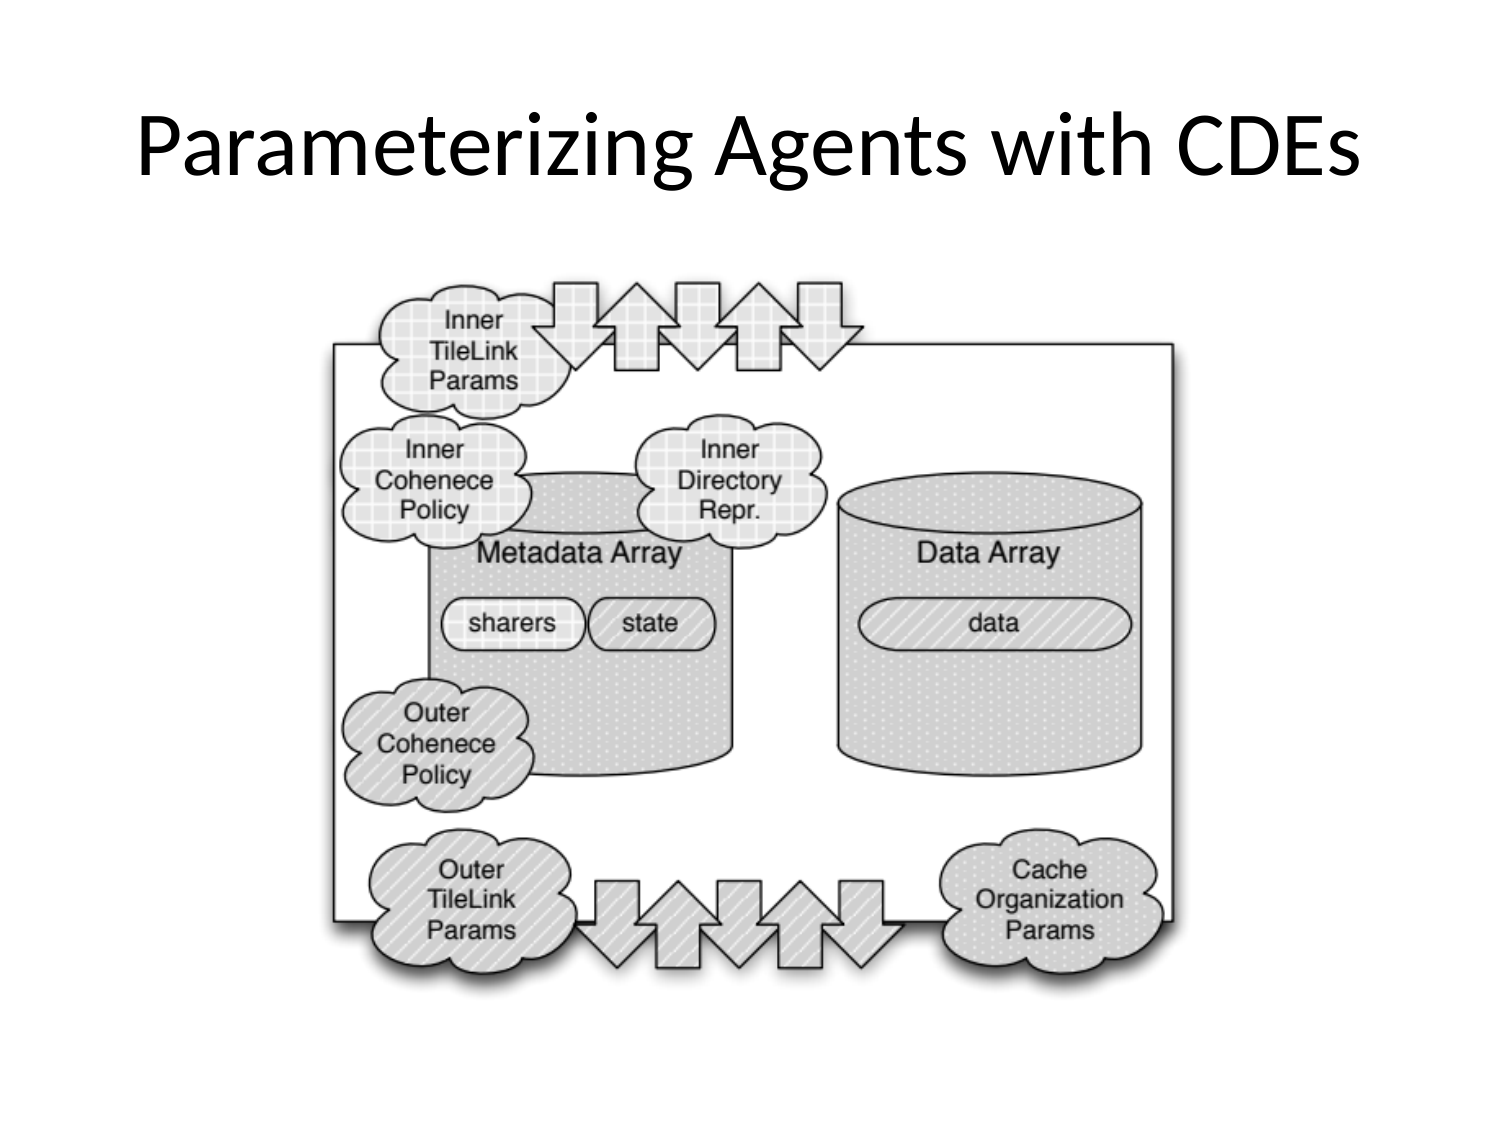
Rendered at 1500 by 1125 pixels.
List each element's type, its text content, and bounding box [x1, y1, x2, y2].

title Parameterizing Agents with CDEs [75, 45, 1425, 233]
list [74, 262, 1426, 1006]
